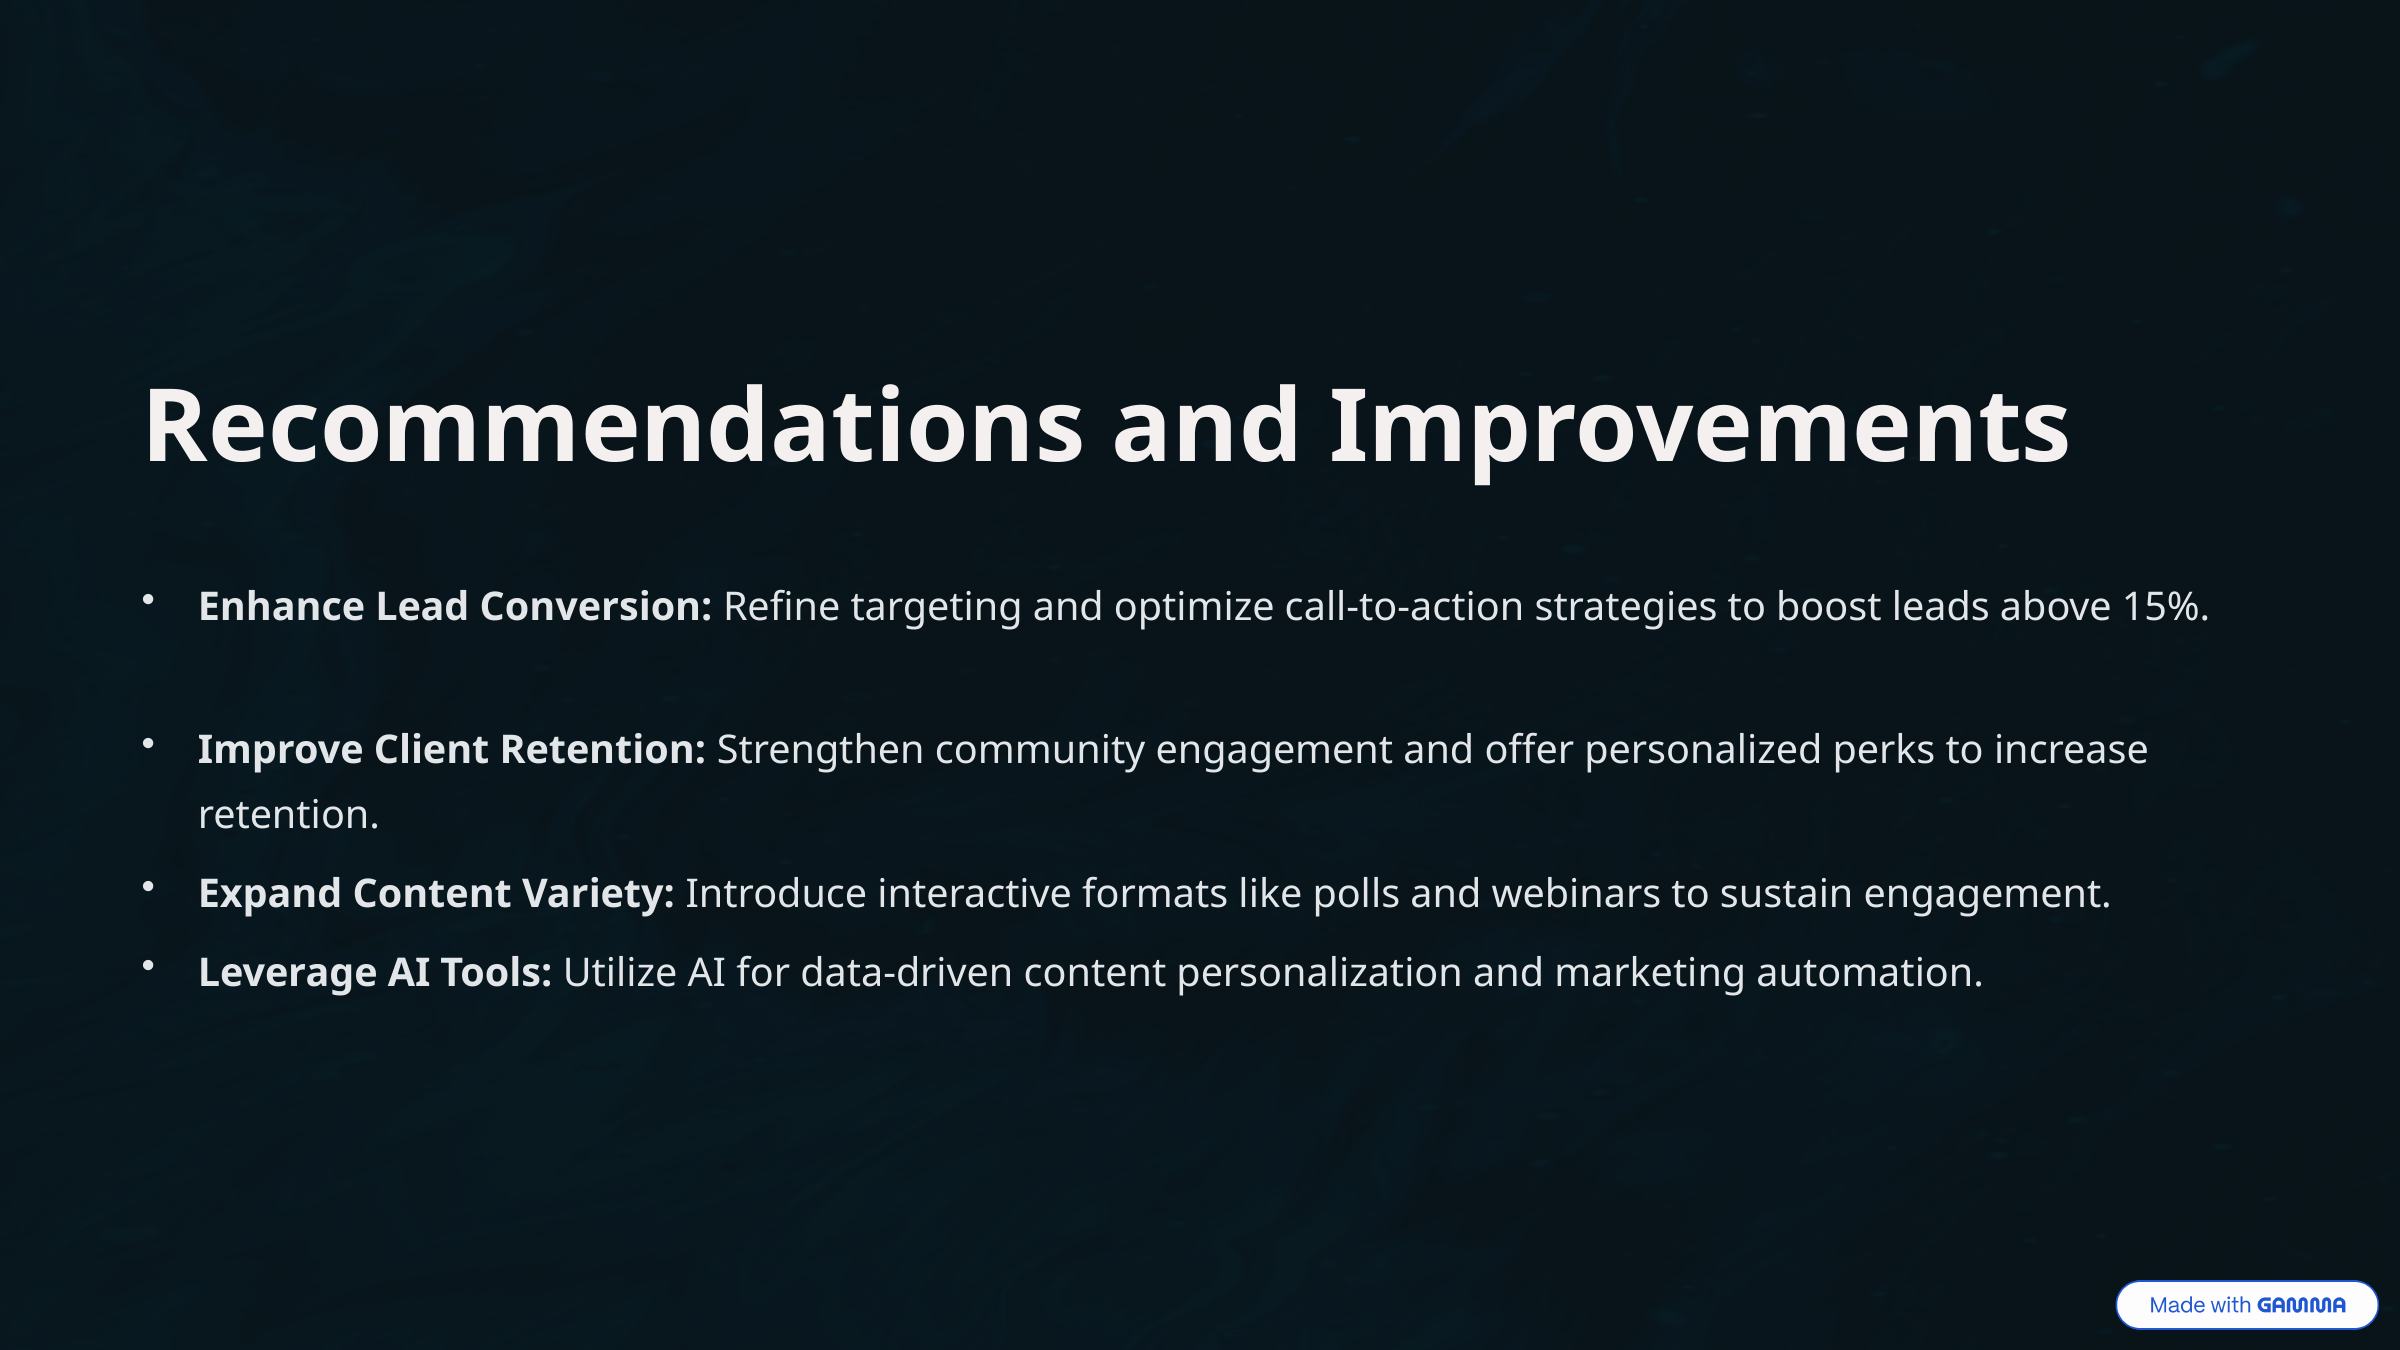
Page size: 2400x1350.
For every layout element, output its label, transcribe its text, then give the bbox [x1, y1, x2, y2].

text_box Improve Client Retention: Strengthen community engagement and offer personalized perks to increase retention. [141, 706, 2259, 837]
text_box Recommendations and Improvements [141, 355, 2005, 483]
text_box Leverage AI Tools: Utilize AI for data-driven content personalization and marketing automation. [141, 929, 2259, 995]
picture [2106, 1271, 2389, 1339]
text_box Enhance Lead Conversion: Refine targeting and optimize call-to-action strategies to boost leads above 15%. [141, 563, 2259, 693]
text_box Expand Content Variety: Introduce interactive formats like polls and webinars to sustain engagement. [141, 850, 2259, 916]
